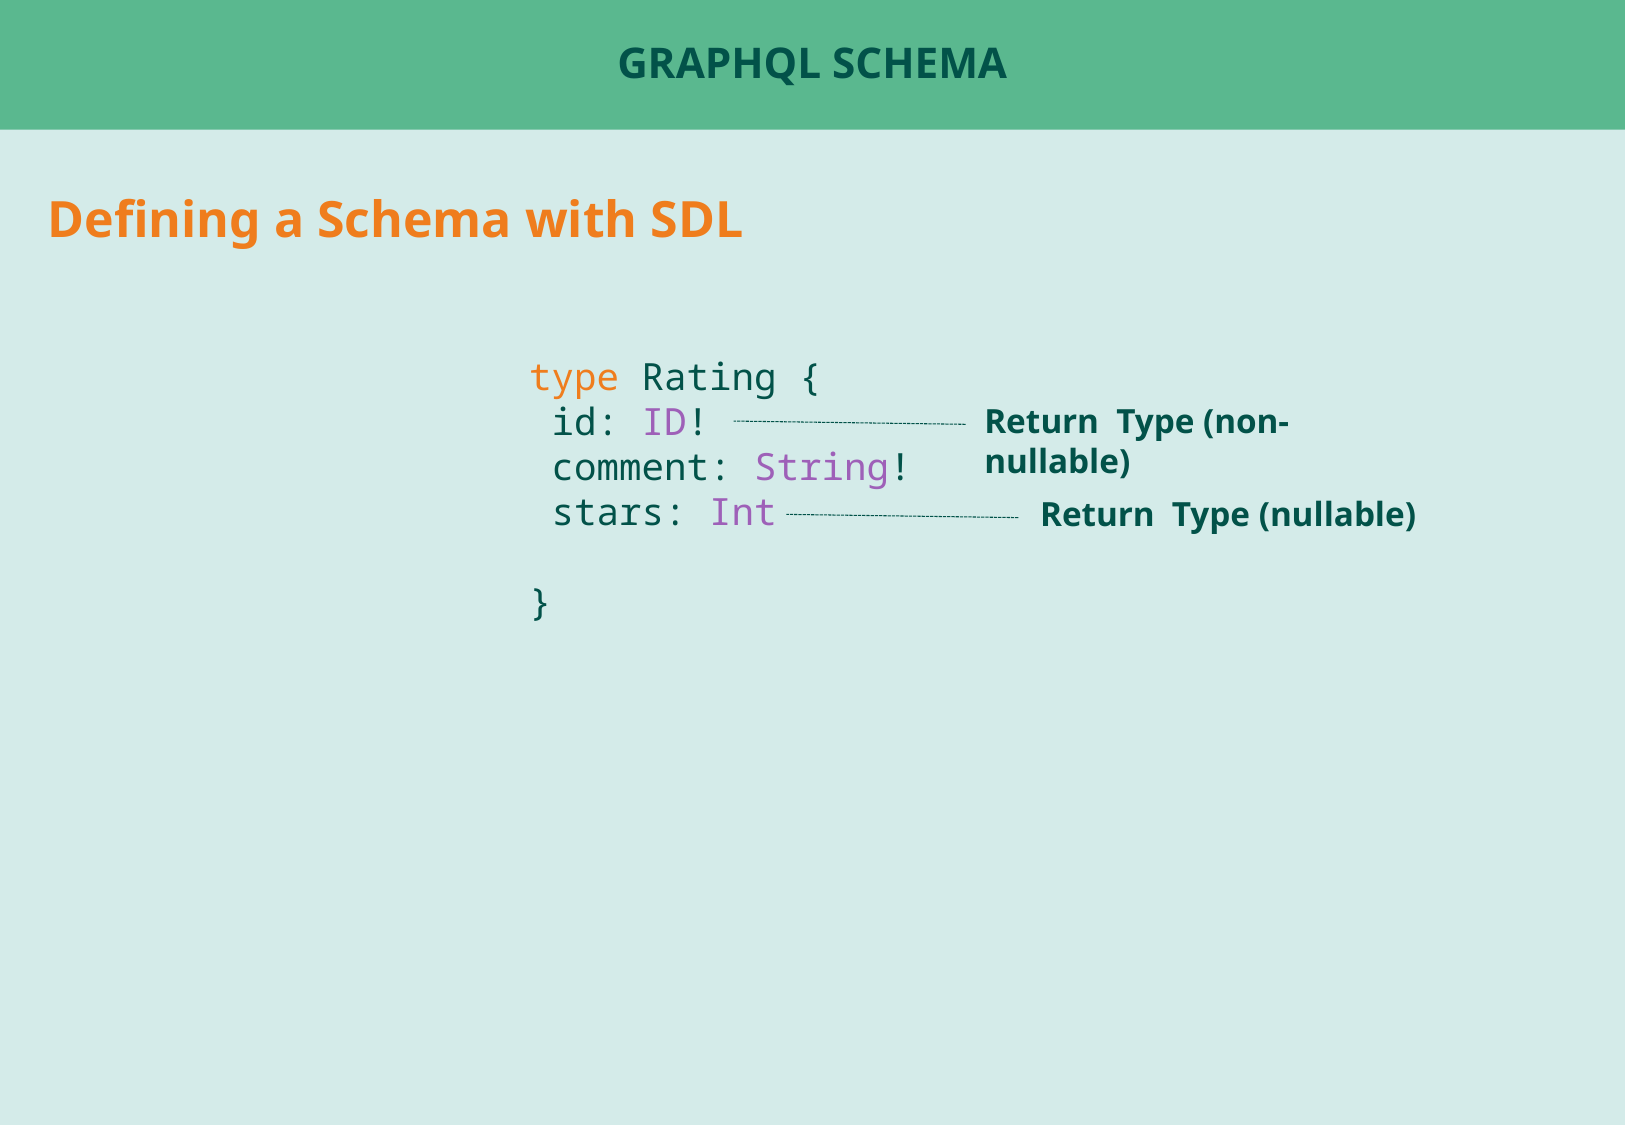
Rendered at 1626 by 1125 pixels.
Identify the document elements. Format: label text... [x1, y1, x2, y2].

text_box Defining a Schema with SDL [33, 168, 1592, 255]
text_box Return Type (nullable) [1025, 486, 1505, 541]
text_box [733, 421, 966, 425]
text_box Return Type (non-nullable) [969, 393, 1450, 488]
title GraphQL Schema [0, 0, 1625, 130]
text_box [786, 514, 1019, 518]
text_box type Rating { id: ID! comment: String! stars: Int } [514, 345, 1186, 766]
